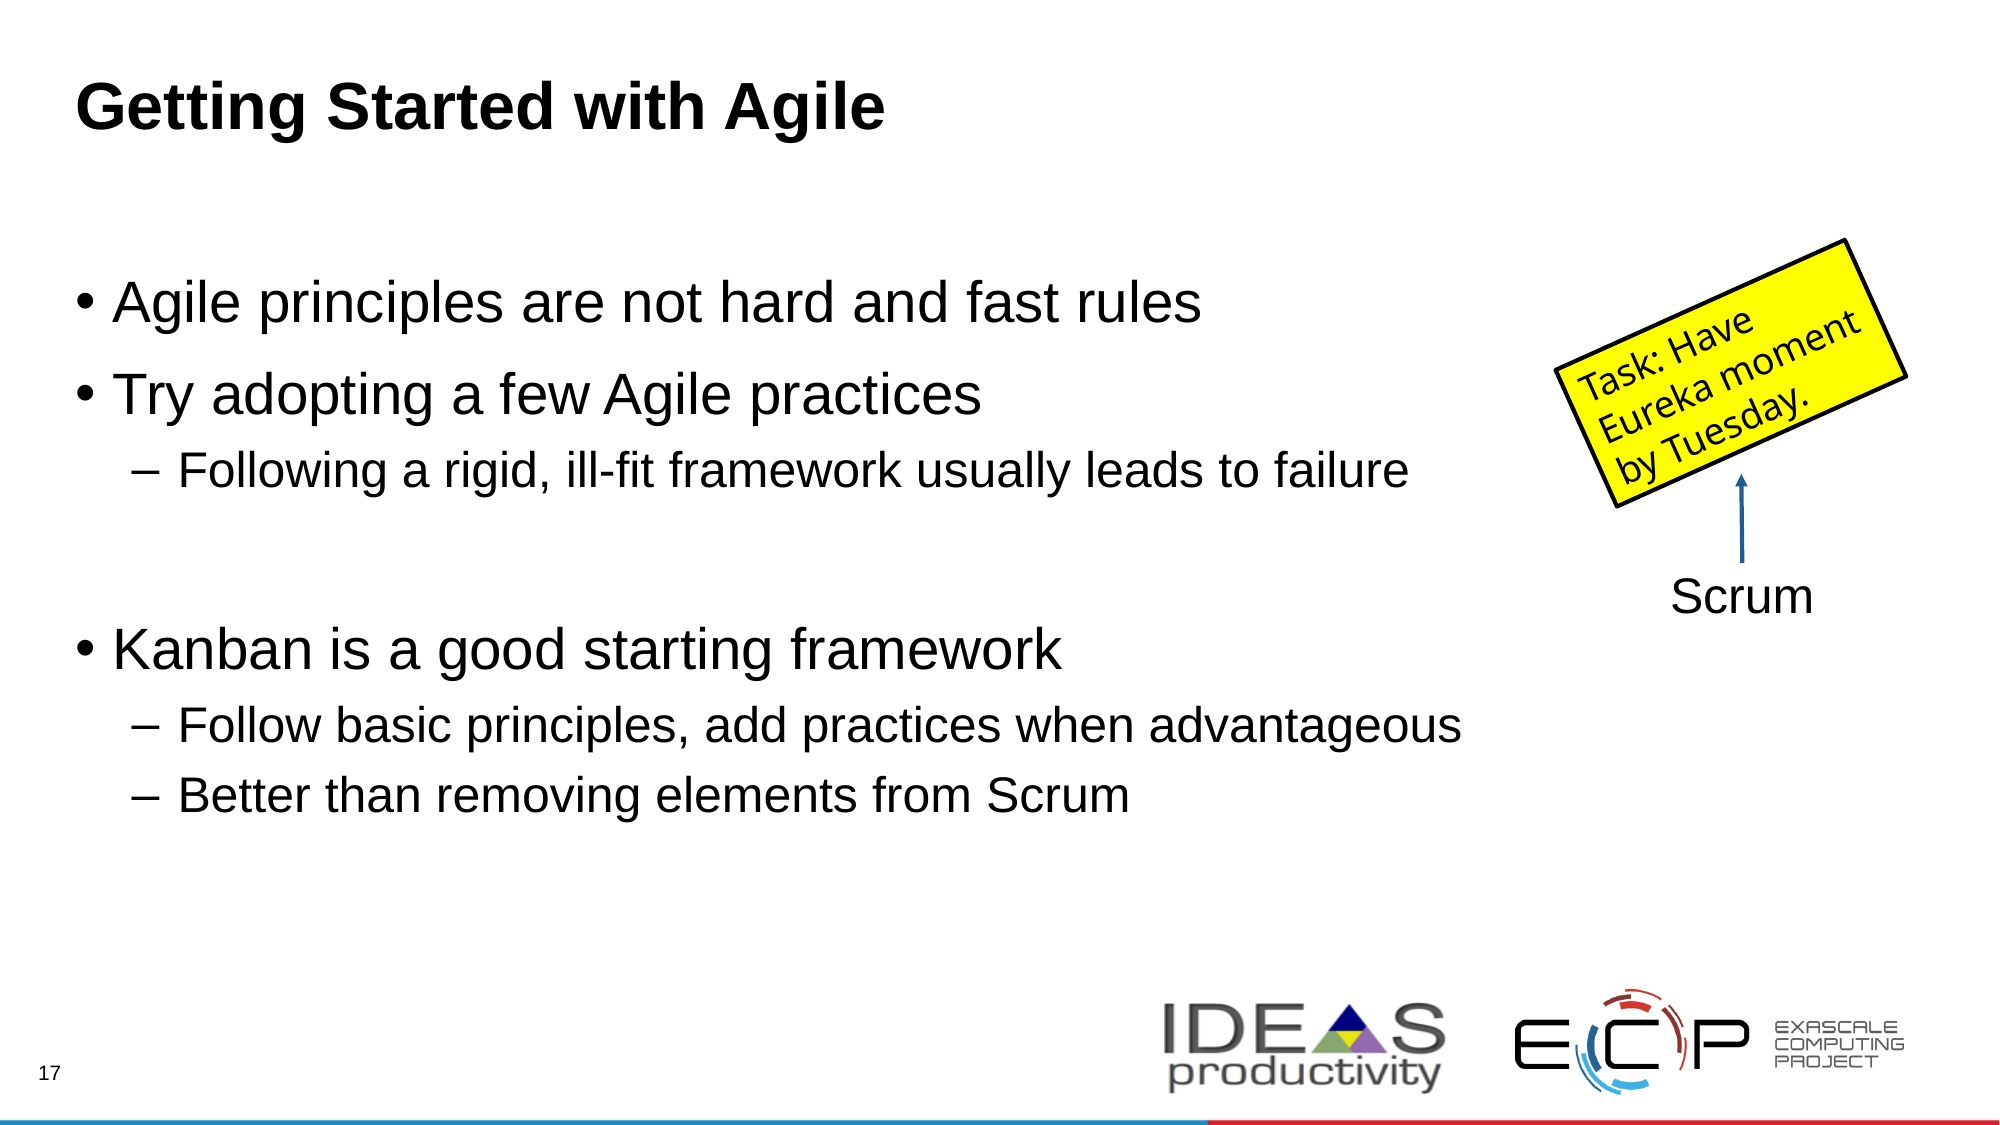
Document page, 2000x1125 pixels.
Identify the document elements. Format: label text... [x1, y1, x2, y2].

text_box Task: Have Eureka moment by Tuesday. [1553, 237, 1909, 509]
picture [1152, 995, 1456, 1101]
picture [1515, 989, 1904, 1095]
text_box Scrum [1655, 562, 1830, 632]
title Getting Started with Agile [59, 67, 1926, 152]
list Agile principles are not hard and fast rules Try adopting a few Agile practices Following a rigid, ill-fit framework usually leads to failure Kanban is a good starting framework Follow basic principles, add practices when advantageous Better than removing elements from Scrum [59, 264, 1926, 930]
